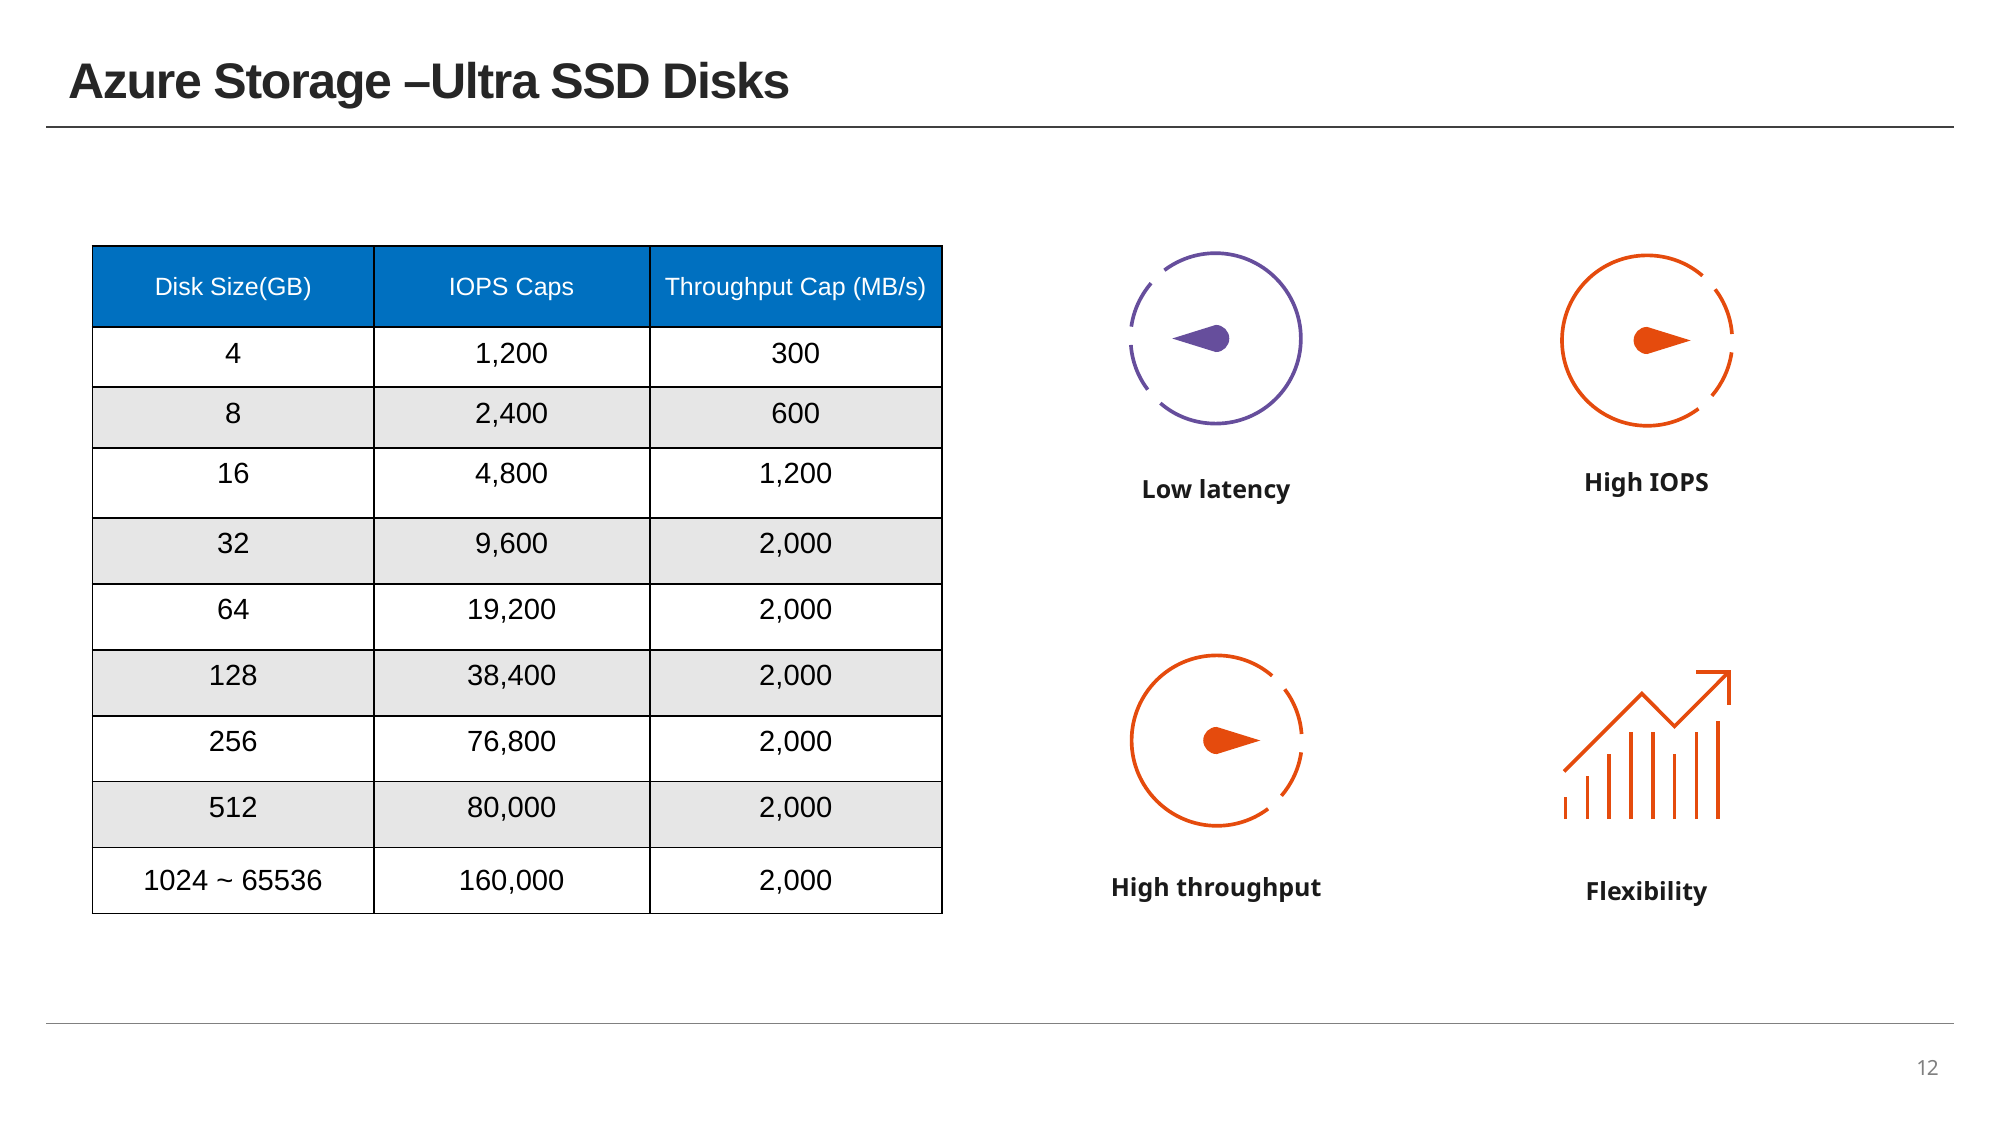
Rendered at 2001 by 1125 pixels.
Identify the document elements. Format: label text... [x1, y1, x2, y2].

table_header Disk Size(GB) [93, 247, 373, 326]
table_cell 256 [93, 717, 373, 781]
table_cell 38,400 [375, 651, 649, 715]
table_cell 19,200 [375, 585, 649, 649]
table_cell 64 [93, 585, 373, 649]
table_cell 2,000 [651, 651, 941, 715]
text_box [1564, 671, 1730, 820]
table_cell 128 [93, 651, 373, 715]
table_cell 2,400 [375, 388, 649, 447]
table_cell 2,000 [651, 782, 941, 847]
table_cell 80,000 [375, 782, 649, 847]
table_cell 1,200 [651, 449, 941, 517]
table_cell 300 [651, 328, 941, 386]
table_cell 16 [93, 449, 373, 517]
table_cell 4 [93, 328, 373, 386]
text_box High throughput [1025, 863, 1408, 909]
table_cell 76,800 [375, 717, 649, 781]
text_box Low latency [1104, 466, 1329, 512]
table_header Throughput Cap (MB/s) [651, 247, 941, 326]
text_box High IOPS [1453, 459, 1840, 505]
table_cell 2,000 [651, 585, 941, 649]
table_cell 4,800 [375, 449, 649, 517]
table_cell 2,000 [651, 848, 941, 913]
table_cell 1,200 [375, 328, 649, 386]
table_cell 160,000 [375, 848, 649, 913]
table_cell 512 [93, 782, 373, 847]
table_cell 600 [651, 388, 941, 447]
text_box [1128, 252, 1304, 427]
text_box Flexibility [1453, 868, 1840, 913]
table_cell 8 [93, 388, 373, 447]
table_cell 1024 ~ 65536 [93, 848, 373, 913]
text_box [1128, 652, 1304, 827]
table_cell 32 [93, 519, 373, 583]
table_cell 2,000 [651, 717, 941, 781]
title Azure Storage –Ultra SSD Disks [68, 40, 1840, 125]
table_cell 9,600 [375, 519, 649, 583]
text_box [1559, 252, 1734, 427]
table_header IOPS Caps [375, 247, 649, 326]
table_cell 2,000 [651, 519, 941, 583]
